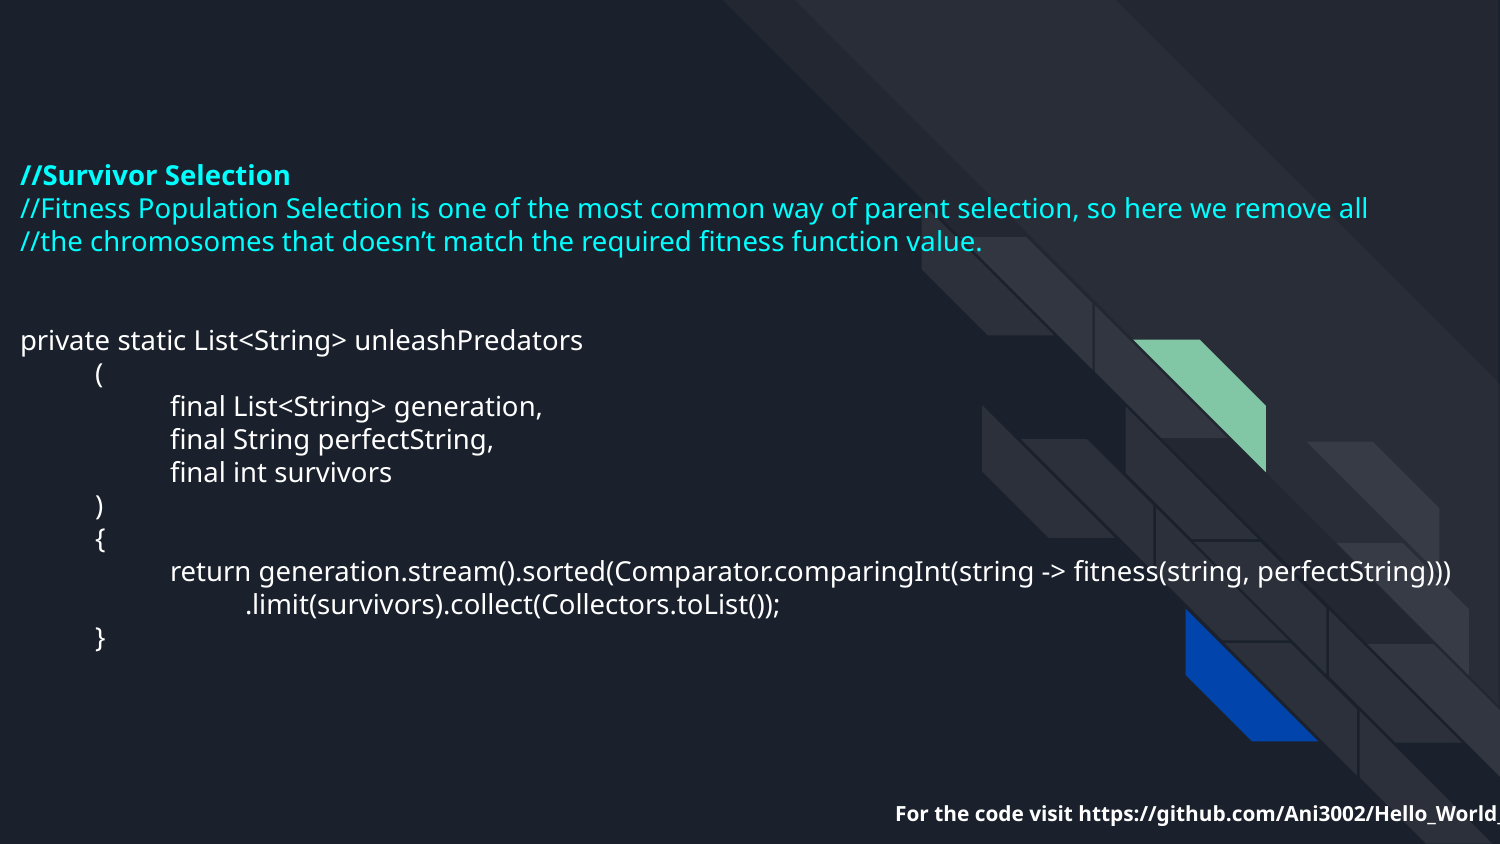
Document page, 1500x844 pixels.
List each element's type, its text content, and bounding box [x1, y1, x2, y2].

text_box For the code visit https://github.com/Ani3002/Hello_World_GA [880, 788, 1500, 839]
title //Survivor Selection //Fitness Population Selection is one of the most common way of parent selection, so here we remove all //the chromosomes that doesn’t match the required fitness function value. private static List<String> unleashPredators ( final List<String> generation, final String perfectString, final int survivors ) { return generation.stream().sorted(Comparator.comparingInt(string -> fitness(string, perfectString))) .limit(survivors).collect(Collectors.toList()); } [4, 4, 1496, 840]
